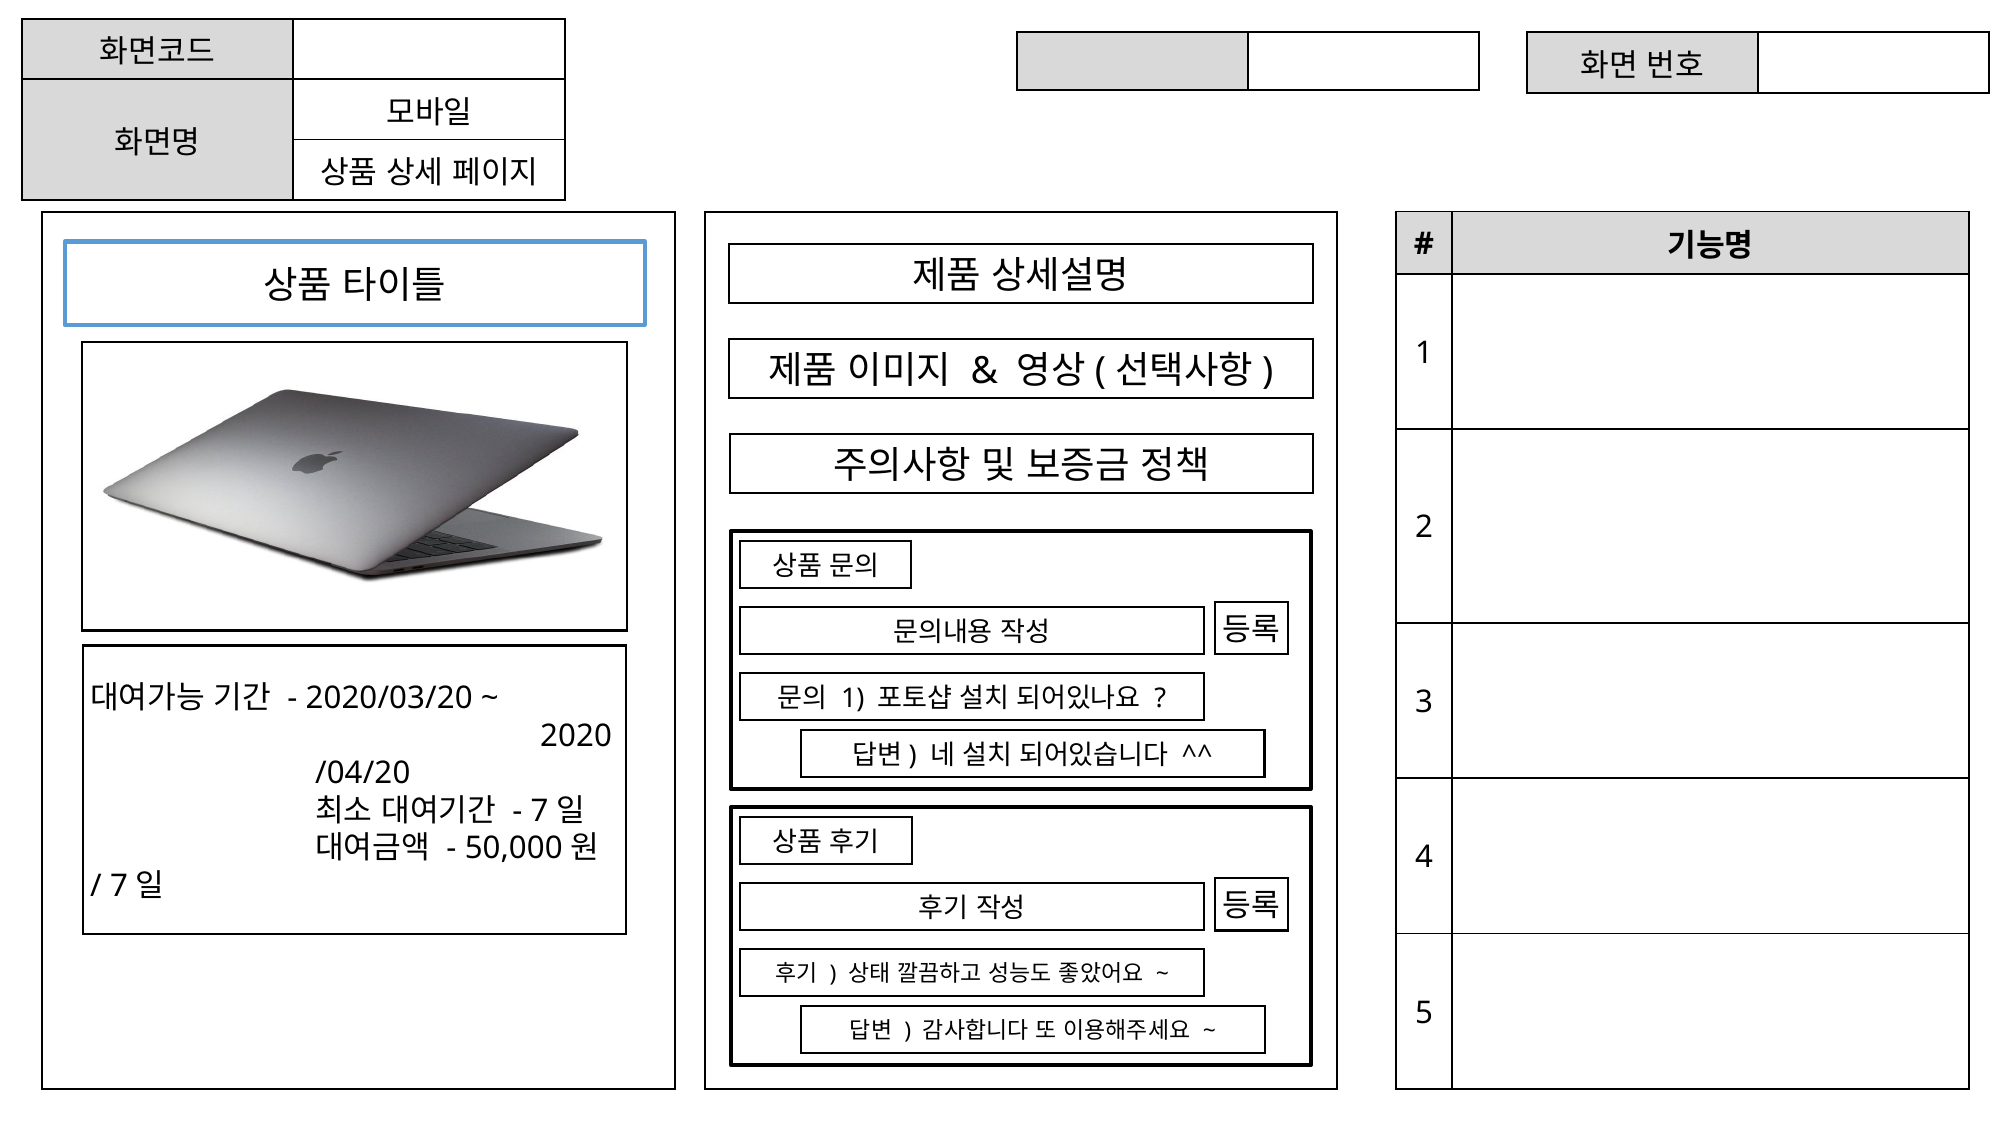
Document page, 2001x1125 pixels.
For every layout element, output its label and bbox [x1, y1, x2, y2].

table_cell [1397, 934, 1451, 1088]
table_cell [1397, 275, 1451, 428]
table_cell [1453, 779, 1968, 933]
table_cell [1397, 624, 1451, 777]
table_header [1453, 212, 1968, 273]
table_header [1759, 33, 1988, 92]
text_box [704, 211, 1337, 1090]
table_header [23, 20, 292, 78]
table_header [294, 20, 564, 78]
table_header [1397, 212, 1451, 273]
text_box [42, 211, 675, 1090]
table_cell [23, 80, 292, 199]
table_cell [1453, 934, 1968, 1088]
table_header [1249, 33, 1478, 89]
table_cell [294, 140, 564, 199]
picture [82, 342, 627, 630]
table_cell [1453, 430, 1968, 622]
table_cell [1453, 624, 1968, 777]
table_cell [294, 80, 564, 139]
table_header [1018, 33, 1247, 89]
table_cell [1453, 275, 1968, 428]
table_header [1528, 33, 1757, 92]
table_cell [1397, 430, 1451, 622]
table_cell [1397, 779, 1451, 933]
